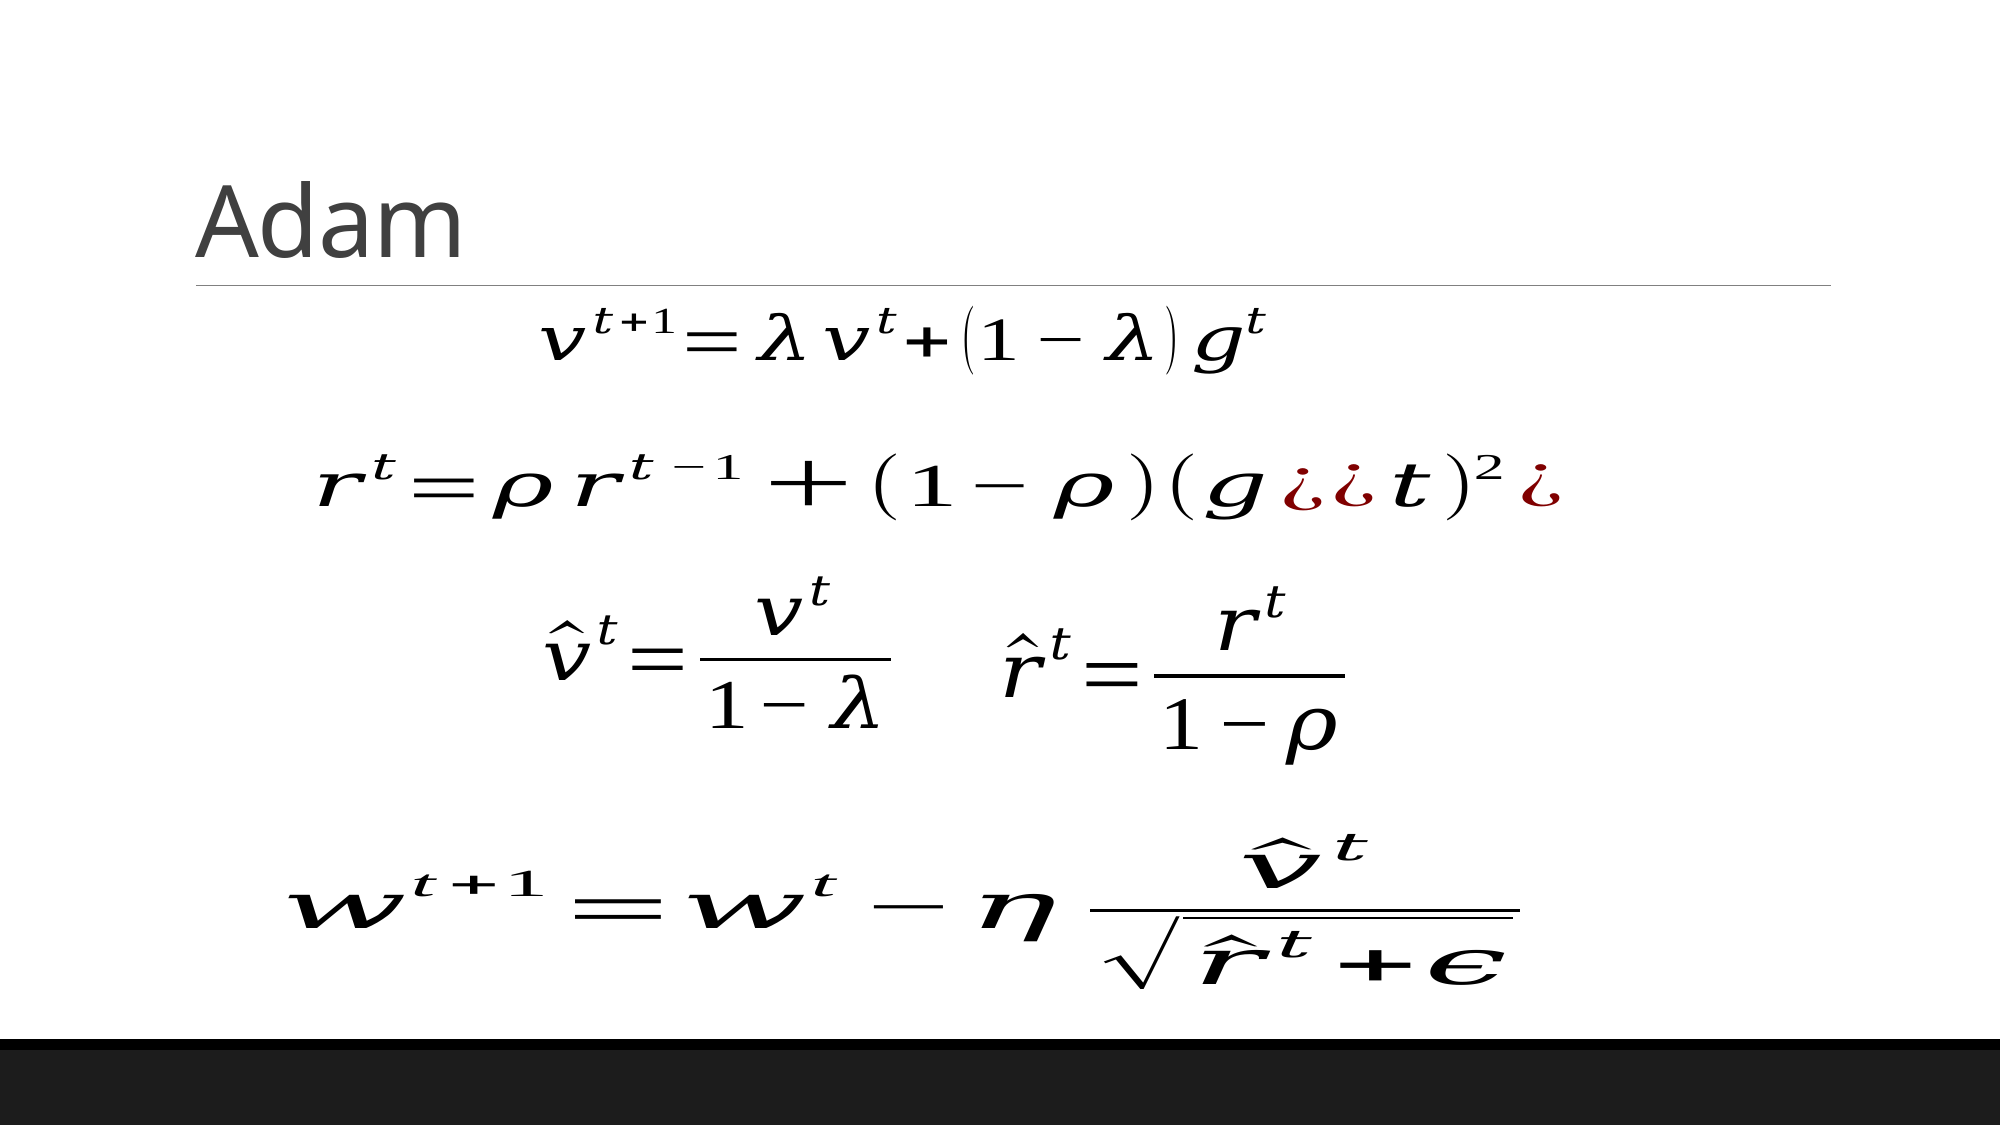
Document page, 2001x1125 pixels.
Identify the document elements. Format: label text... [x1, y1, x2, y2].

title Adam [180, 47, 1830, 285]
